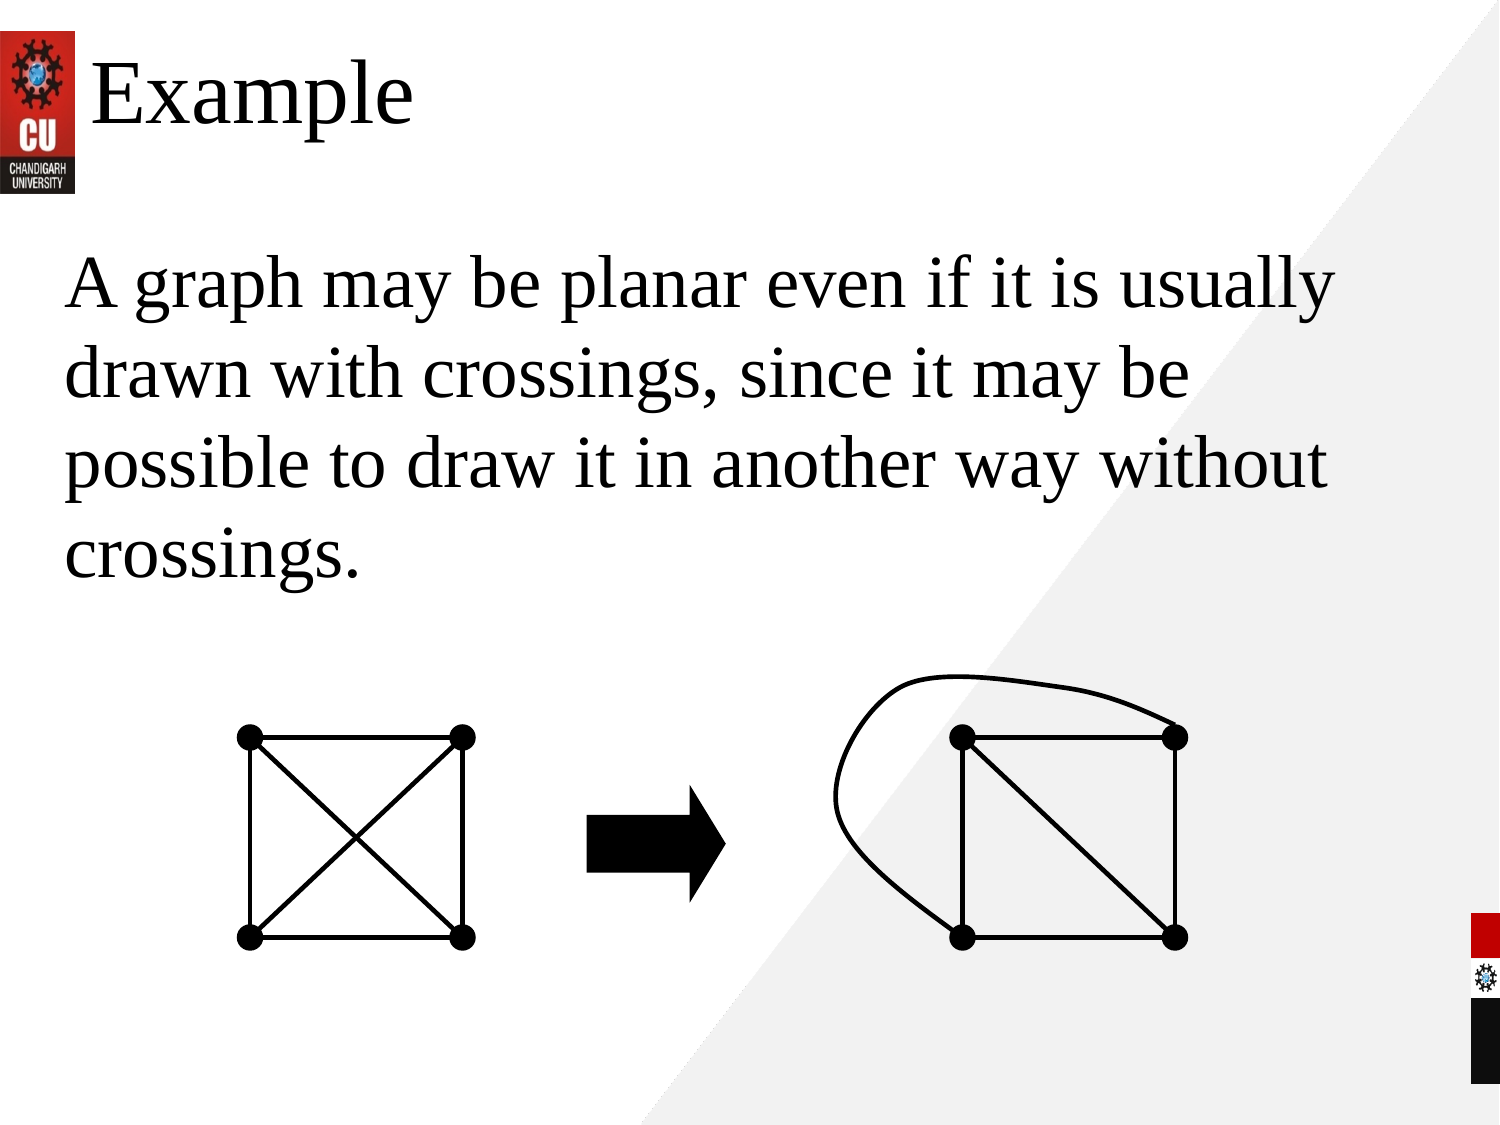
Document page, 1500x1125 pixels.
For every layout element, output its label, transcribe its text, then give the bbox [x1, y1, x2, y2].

title Example [75, 24, 1425, 163]
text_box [827, 666, 1188, 950]
text_box [587, 787, 725, 901]
picture [0, 0, 1500, 1125]
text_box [237, 724, 475, 950]
text_box A graph may be planar even if it is usually drawn with crossings, since it may be possible to draw it in another way without crossings. [50, 224, 1438, 600]
